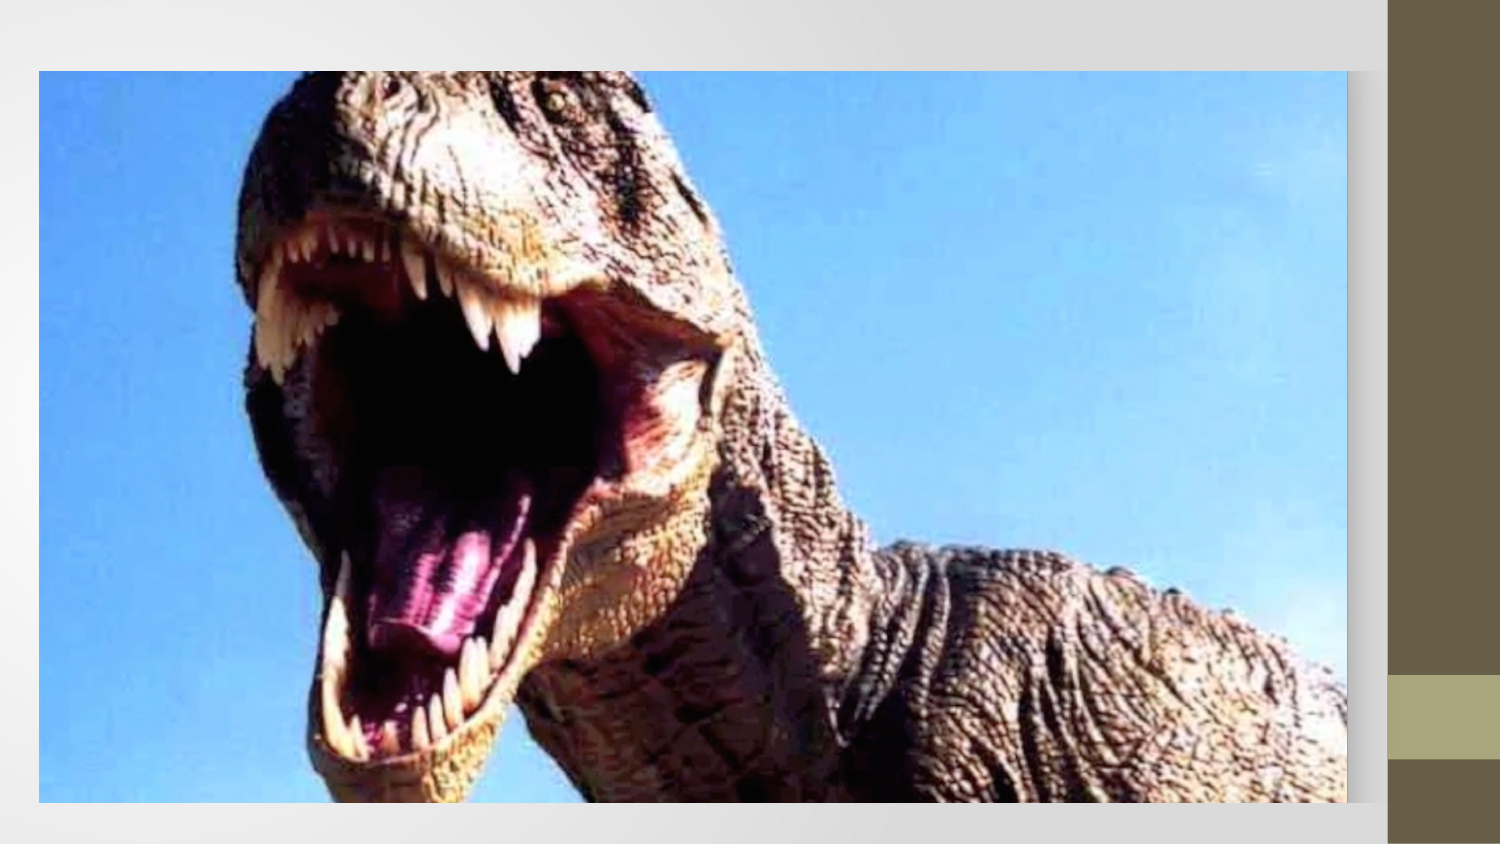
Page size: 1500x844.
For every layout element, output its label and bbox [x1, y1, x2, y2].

picture [38, 70, 1396, 804]
